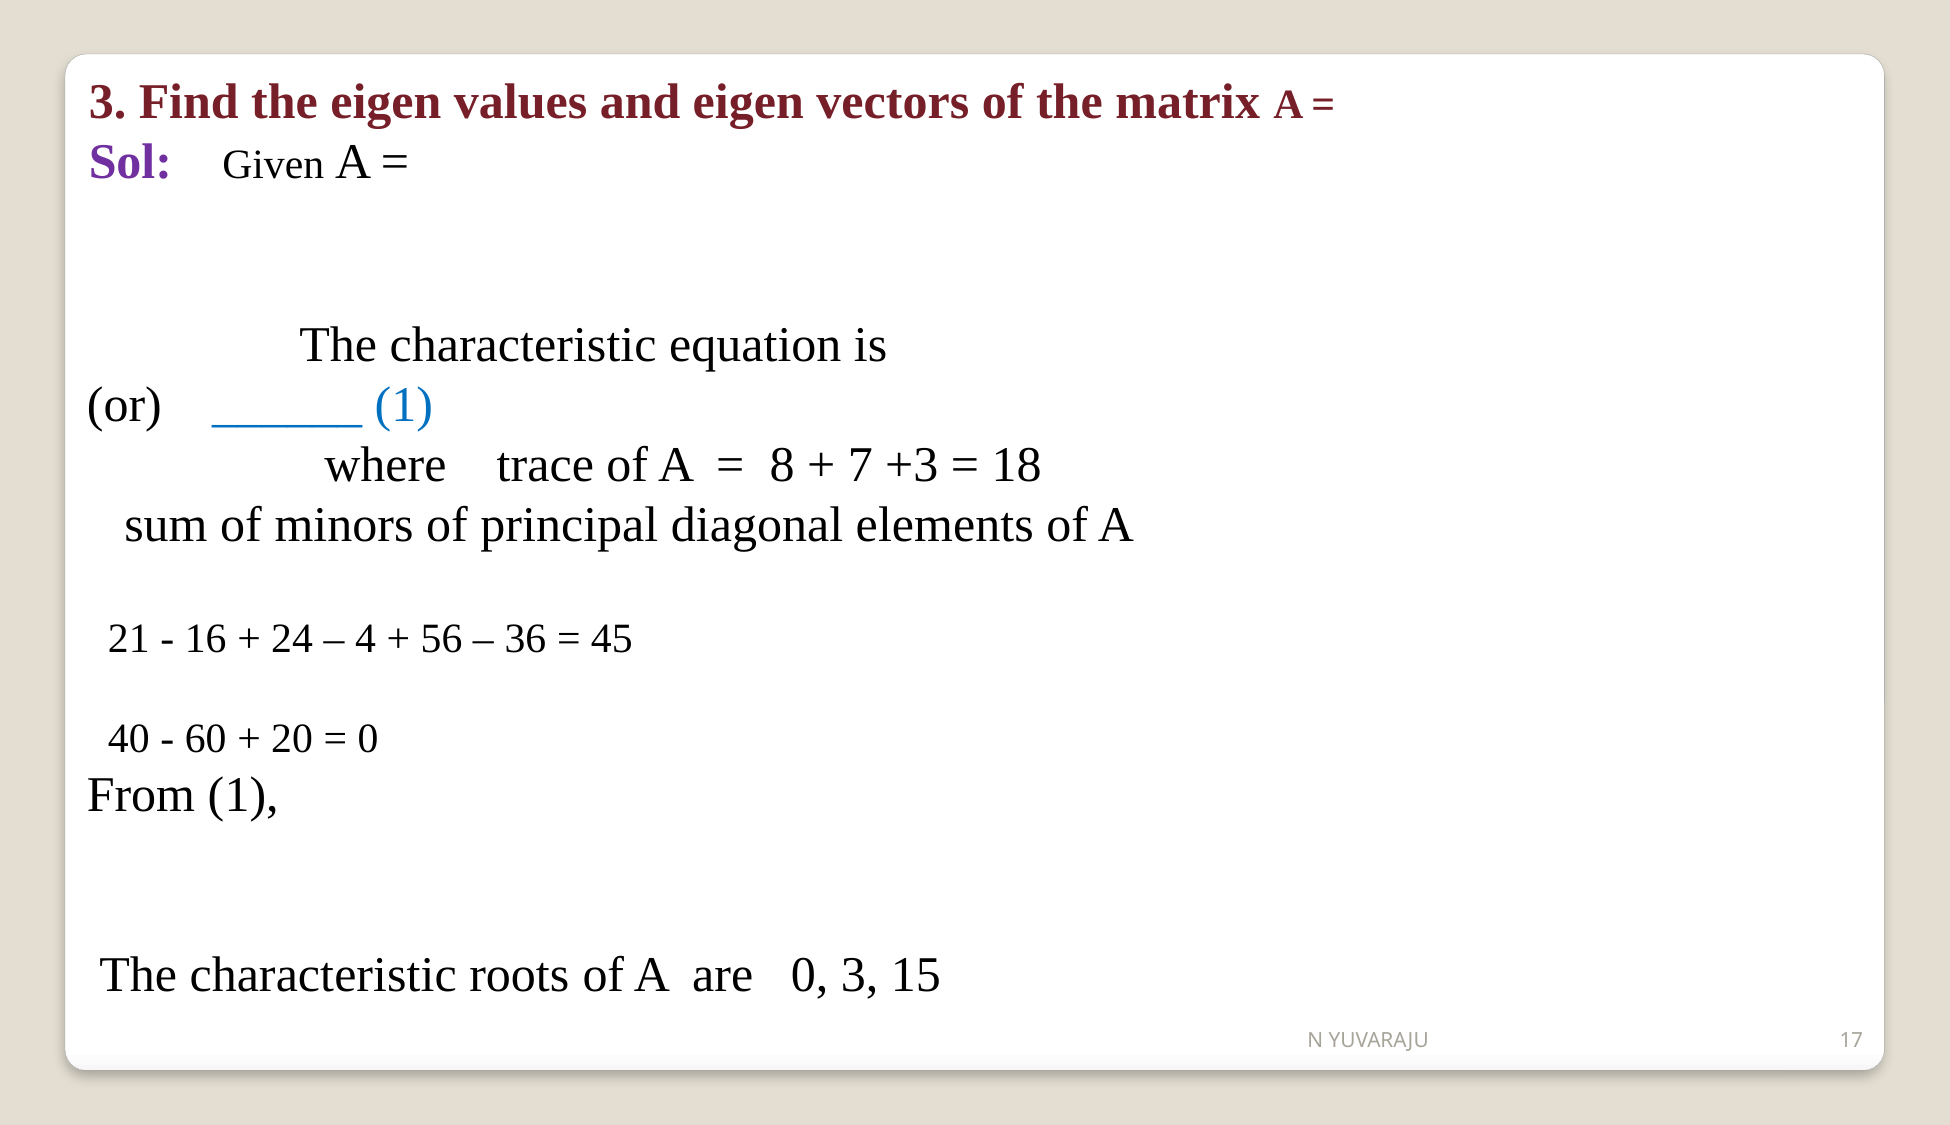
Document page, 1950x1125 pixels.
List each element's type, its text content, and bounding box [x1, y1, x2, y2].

slide_number 17 [1781, 1002, 1878, 1063]
footer N YUVARAJU [1292, 1002, 1781, 1063]
